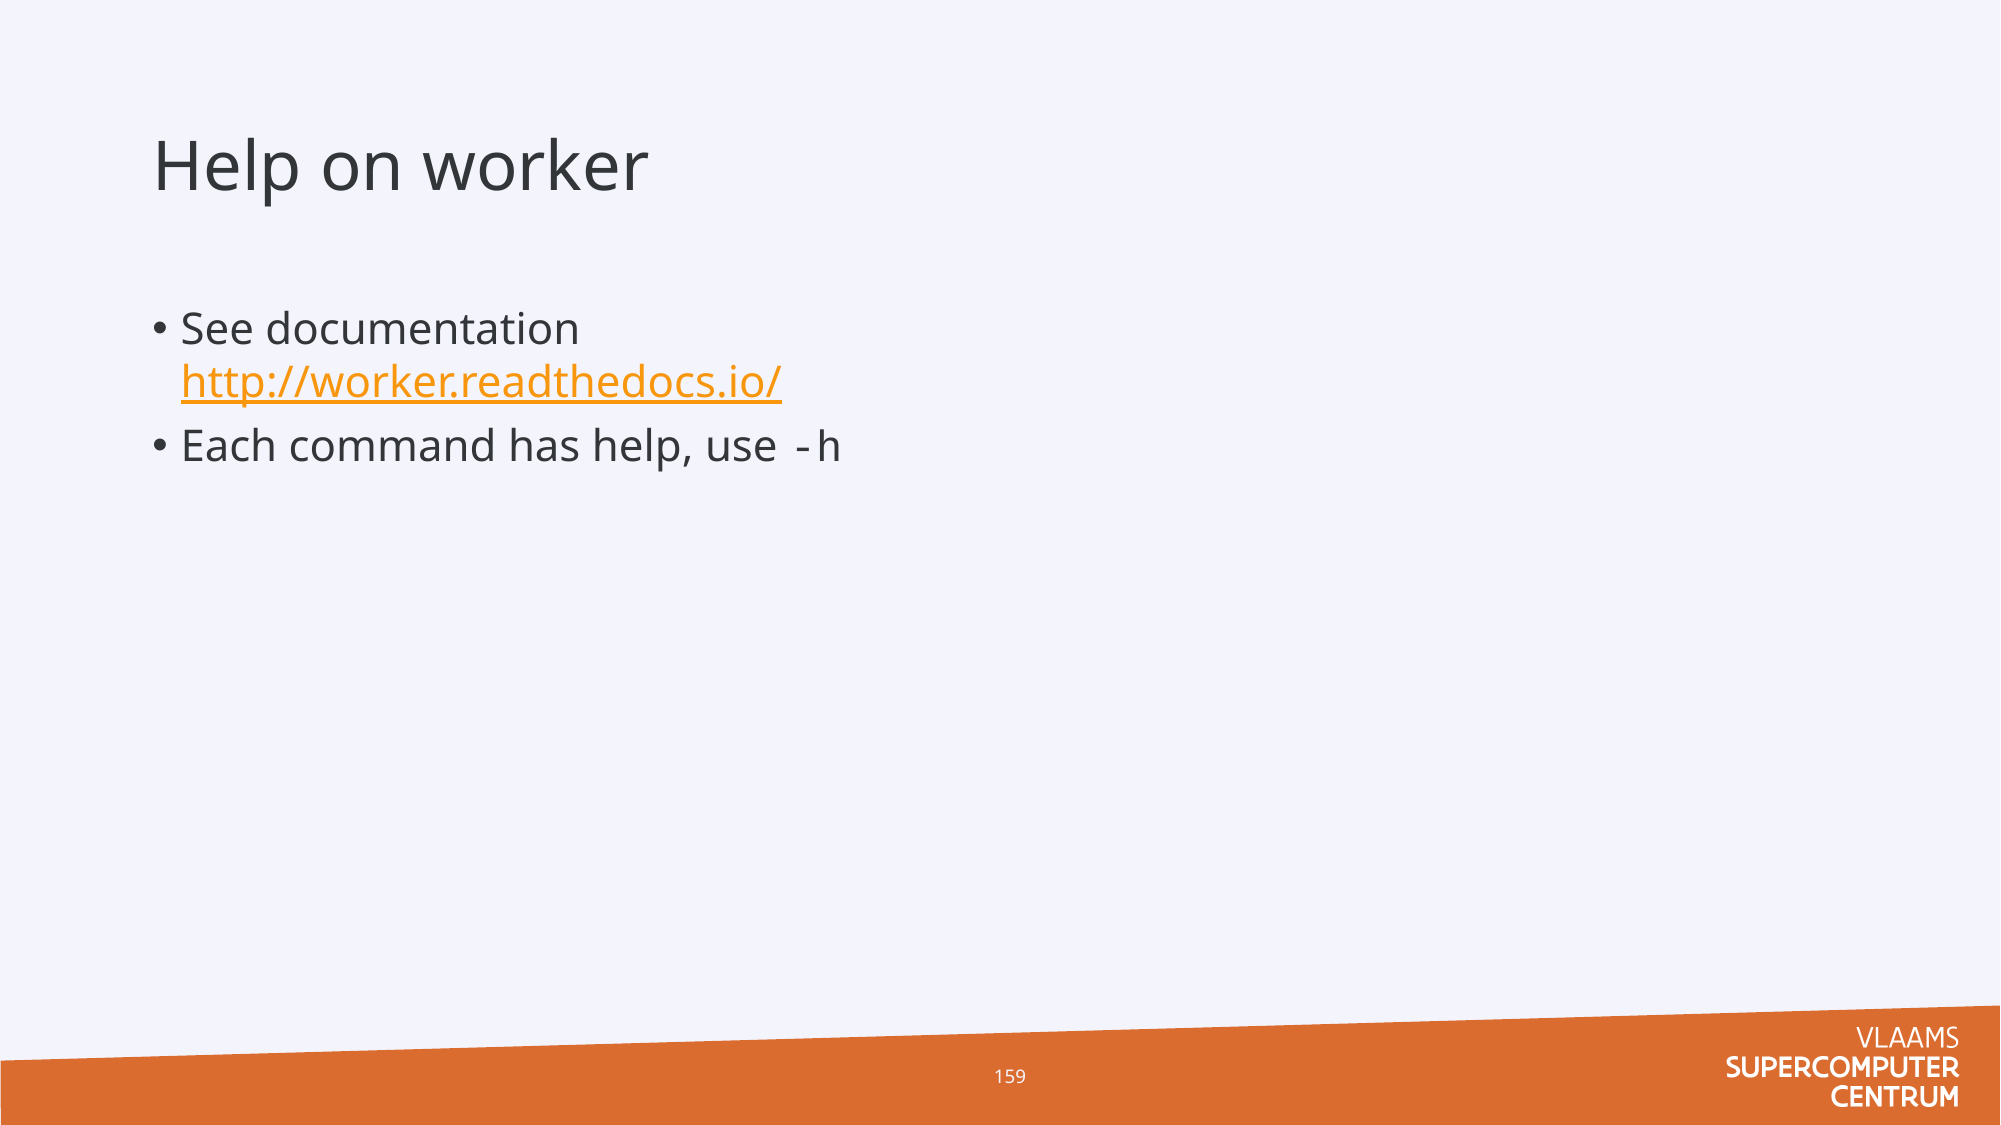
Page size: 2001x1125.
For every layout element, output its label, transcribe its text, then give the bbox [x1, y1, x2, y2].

slide_number 159 [958, 1047, 1042, 1108]
title Help on worker [137, 59, 1863, 278]
picture [1725, 1021, 1960, 1117]
list See documentation http://worker.readthedocs.io/ Each command has help, use -h [137, 299, 1863, 1014]
